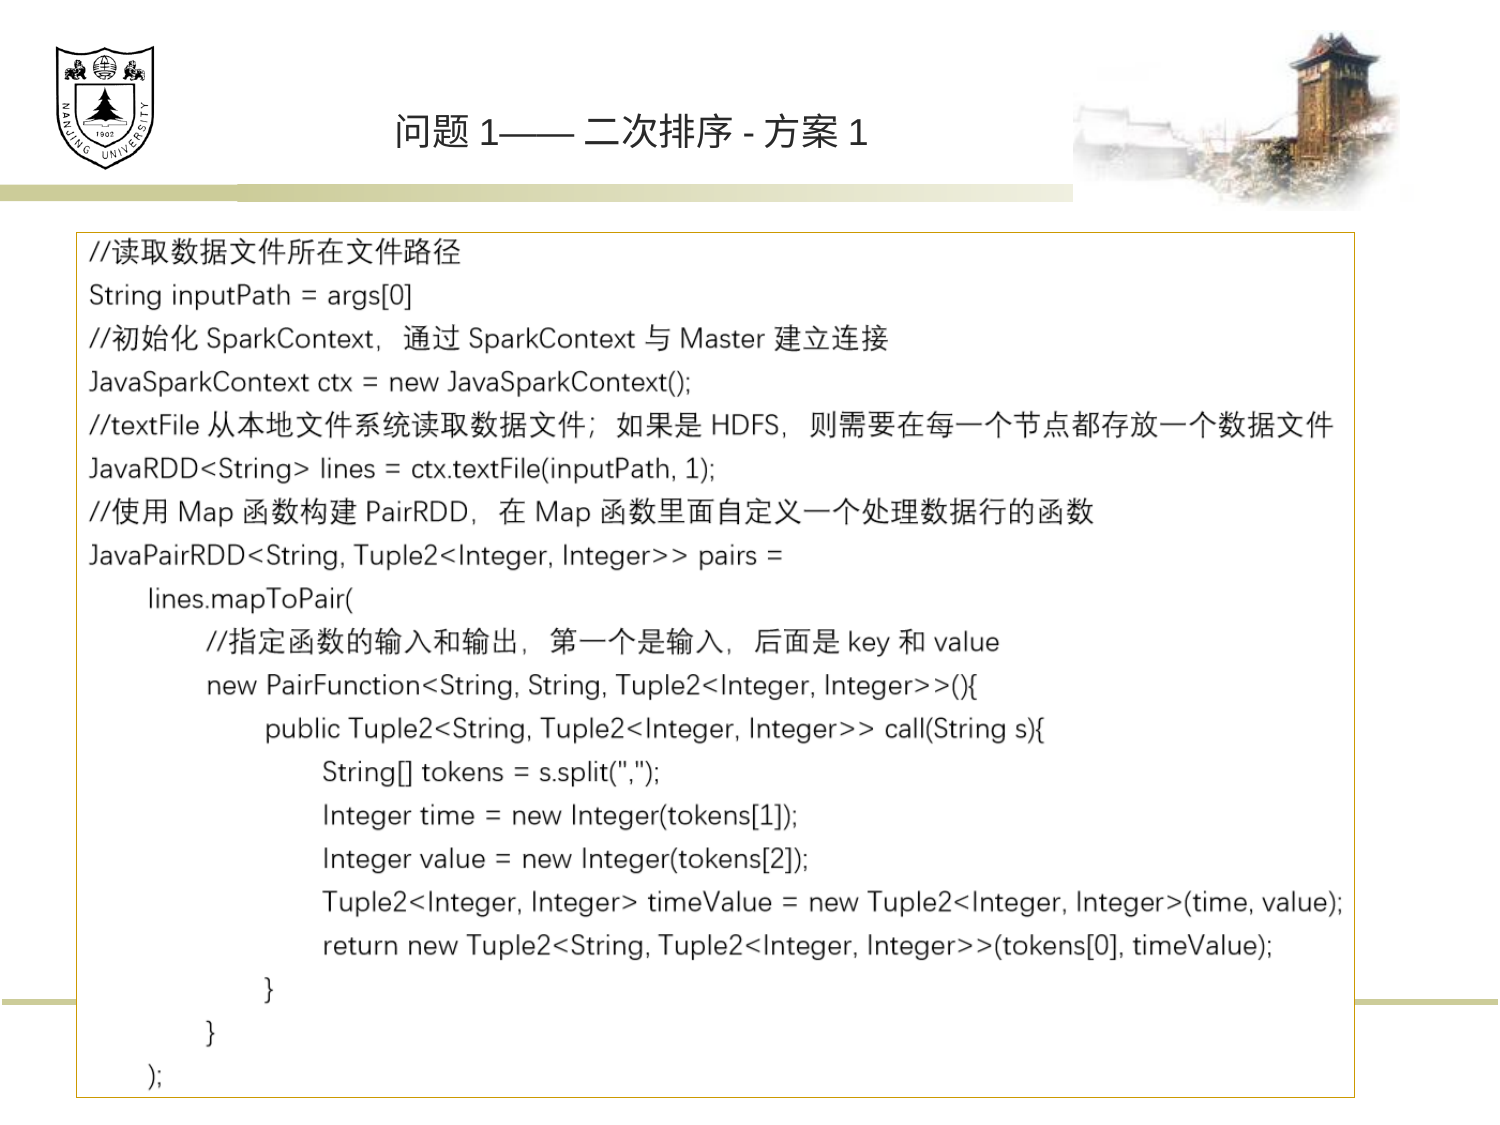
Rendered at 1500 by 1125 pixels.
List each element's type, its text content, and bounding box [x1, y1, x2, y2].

picture [1073, 30, 1400, 211]
picture [50, 42, 160, 173]
title 问题1——二次排序-方案1 [171, 66, 1093, 161]
picture [2, 232, 1498, 1099]
